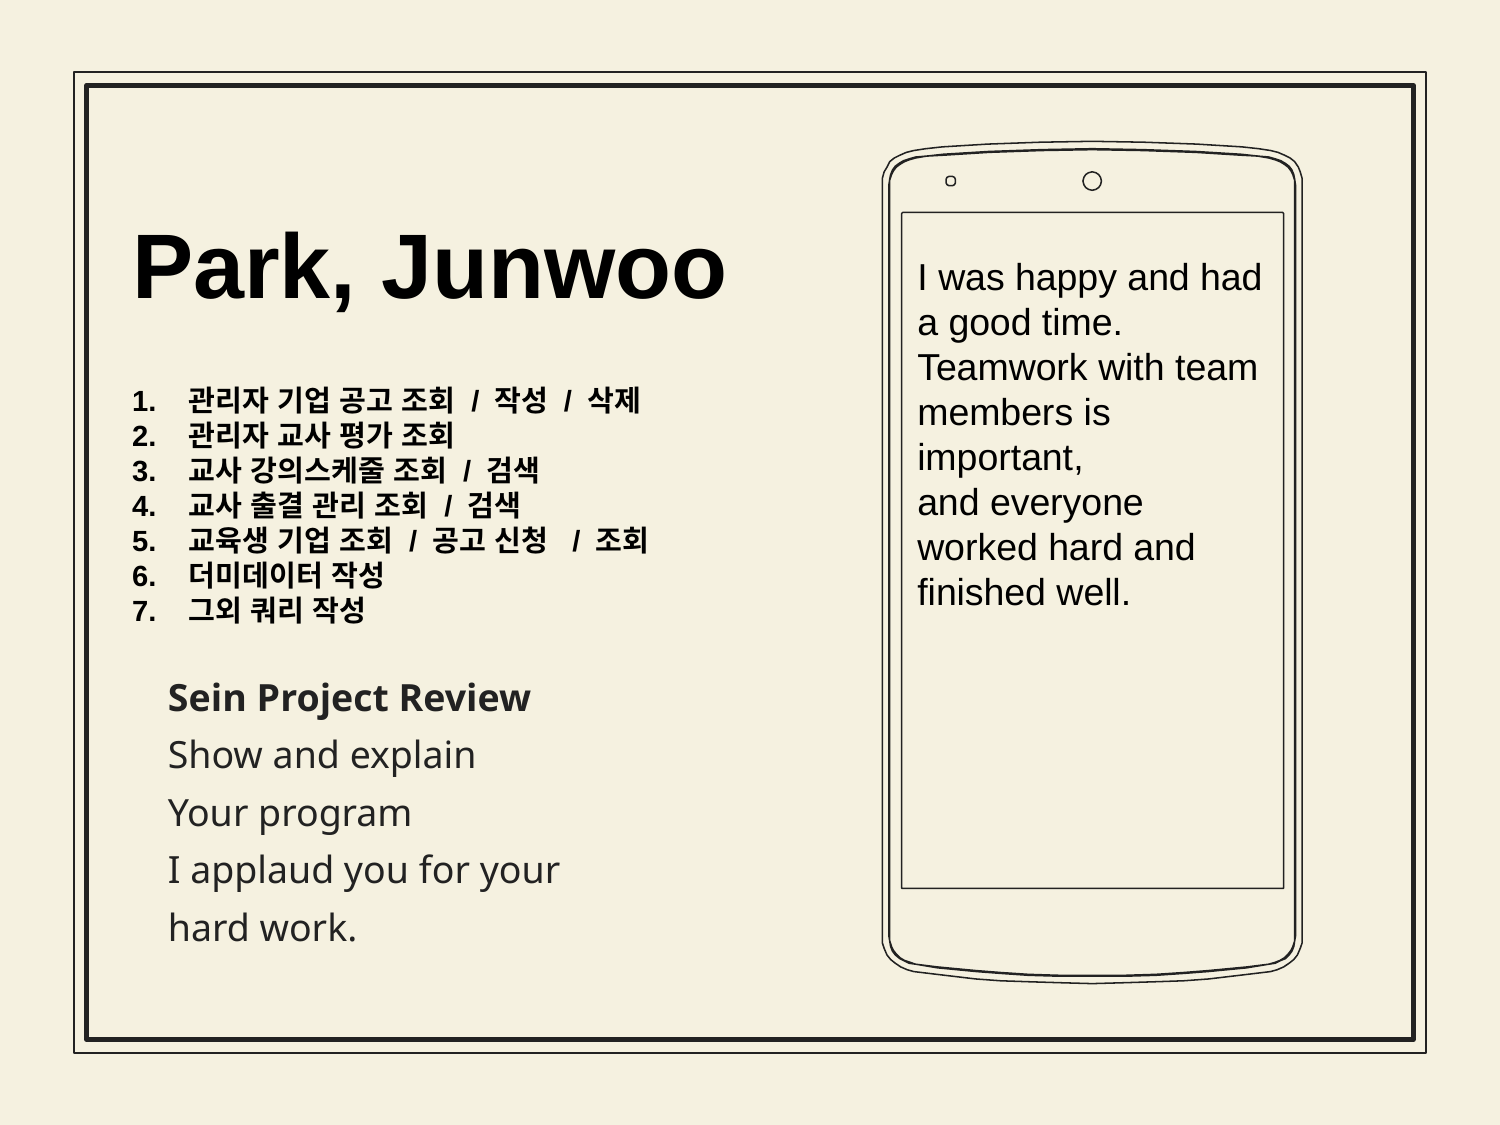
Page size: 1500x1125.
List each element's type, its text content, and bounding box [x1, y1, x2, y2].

text_box [882, 375, 1303, 984]
text_box Park, Junwoo [117, 163, 1393, 375]
text_box [889, 141, 1296, 163]
text_box I was happy and had a good time. Teamwork with team members is important, and everyone worked hard and finished well. [902, 210, 1289, 891]
text_box Sein Project Review Show and explain Your program I applaud you for your hard work. [152, 668, 748, 965]
text_box 관리자 기업 공고 조회 / 작성 / 삭제 관리자 교사 평가 조회 교사 강의스케줄 조회 / 검색 교사 출결 관리 조회 / 검색 교육생 기업 조회 / 공고 신청 / 조회 더미데이터 작성 그외 쿼리 작성 [117, 375, 809, 668]
